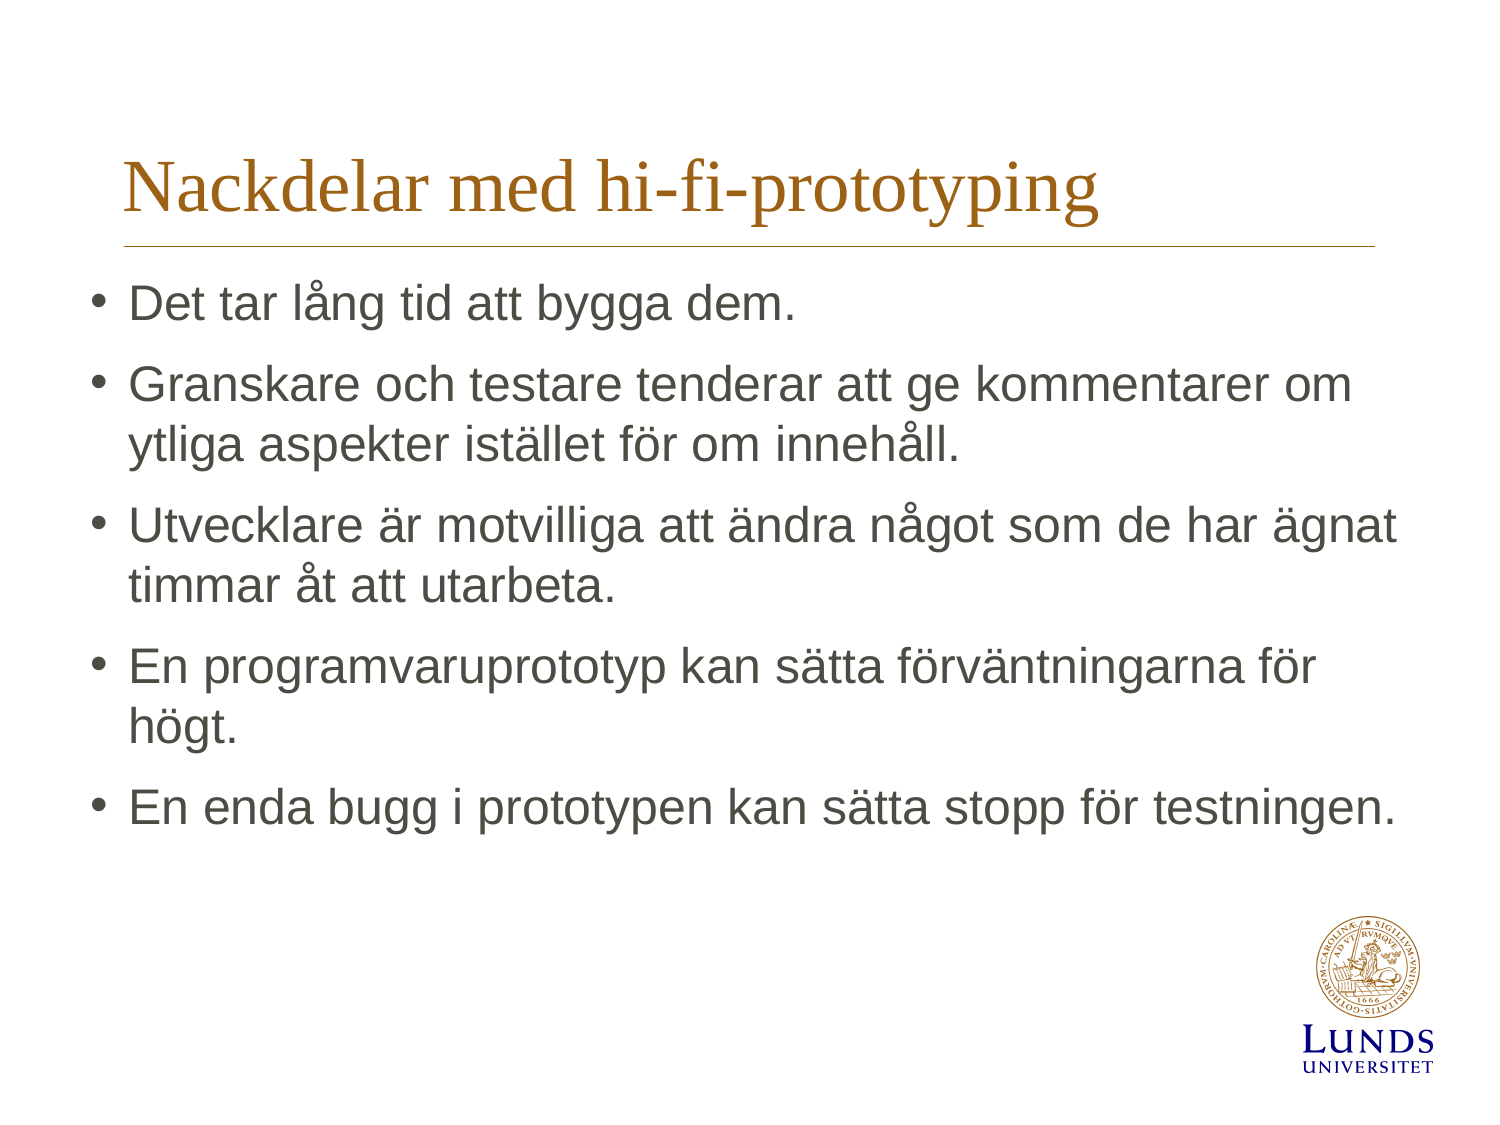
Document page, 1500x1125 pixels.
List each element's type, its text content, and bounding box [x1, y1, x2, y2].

title Nackdelar med hi-fi-prototyping [106, 46, 1375, 235]
list Det tar lång tid att bygga dem. Granskare och testare tenderar att ge kommentarer om ytliga aspekter istället för om innehåll. Utvecklare är motvilliga att ändra något som de har ägnat timmar åt att utarbeta. En programvaruprototyp kan sätta förväntningarna för högt. En enda bugg i prototypen kan sätta stopp för testningen. [74, 262, 1426, 918]
picture [1303, 916, 1433, 1073]
